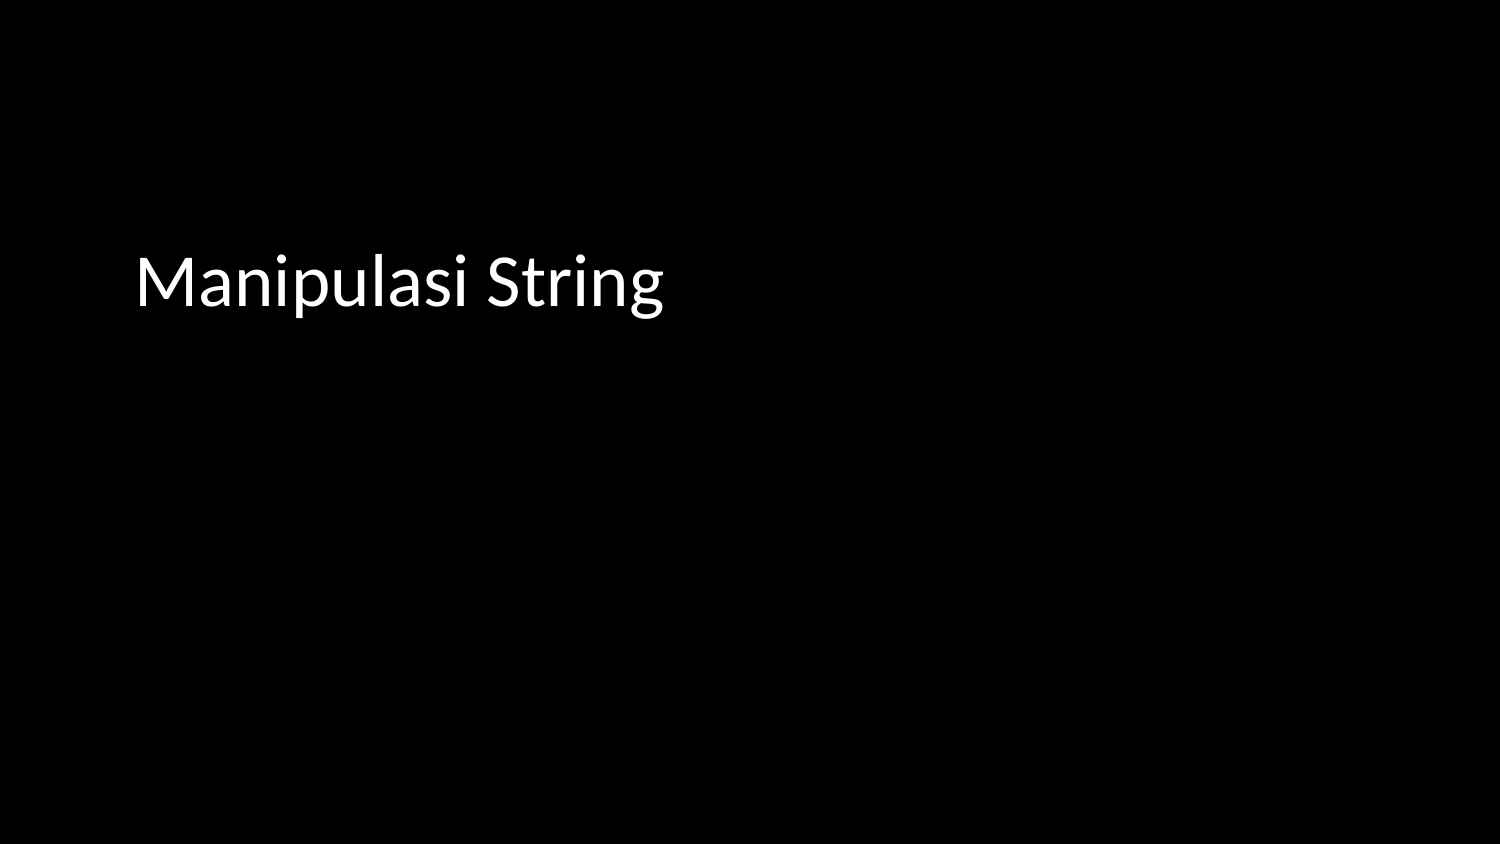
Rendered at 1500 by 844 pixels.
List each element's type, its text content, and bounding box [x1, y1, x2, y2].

title Manipulasi String [119, 216, 1381, 466]
